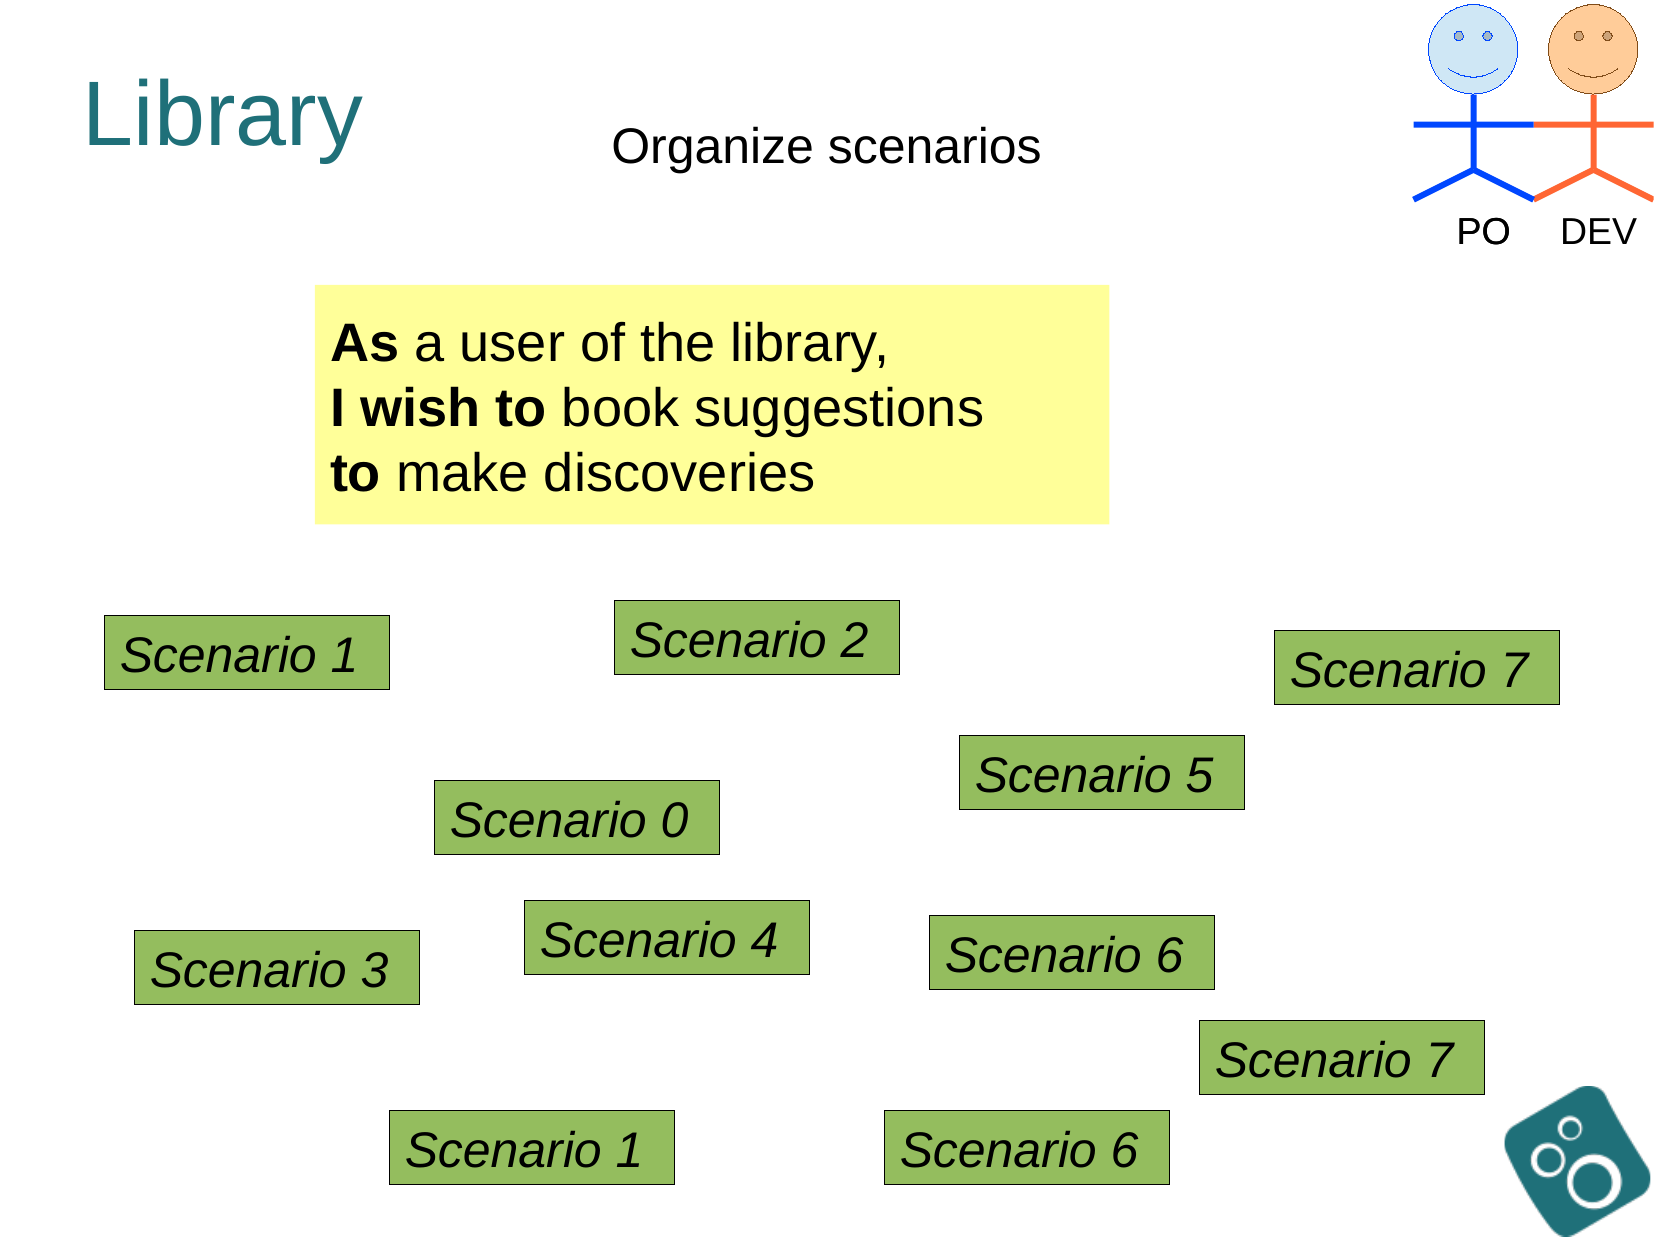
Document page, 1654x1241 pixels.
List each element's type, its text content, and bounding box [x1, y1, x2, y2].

text_box Library [82, 5, 1571, 213]
text_box PO [1413, 213, 1533, 256]
text_box Scenario 2 [614, 600, 900, 675]
text_box Scenario 7 [1199, 1020, 1485, 1095]
picture [1503, 1086, 1654, 1237]
text_box Scenario 7 [1274, 630, 1560, 705]
text_box DEV [1533, 199, 1653, 256]
text_box Scenario 5 [959, 735, 1245, 810]
text_box Scenario 1 [389, 1110, 675, 1185]
text_box Scenario 1 [104, 615, 390, 690]
text_box Scenario 0 [434, 780, 720, 855]
text_box As a user of the library, I wish to book suggestions to make discoveries [314, 284, 1110, 525]
text_box [1571, 4, 1638, 95]
text_box Organize scenarios [596, 106, 1151, 177]
text_box Scenario 6 [884, 1110, 1170, 1185]
text_box Scenario 6 [929, 915, 1215, 990]
text_box Scenario 4 [524, 900, 810, 975]
text_box Scenario 3 [134, 930, 420, 1005]
